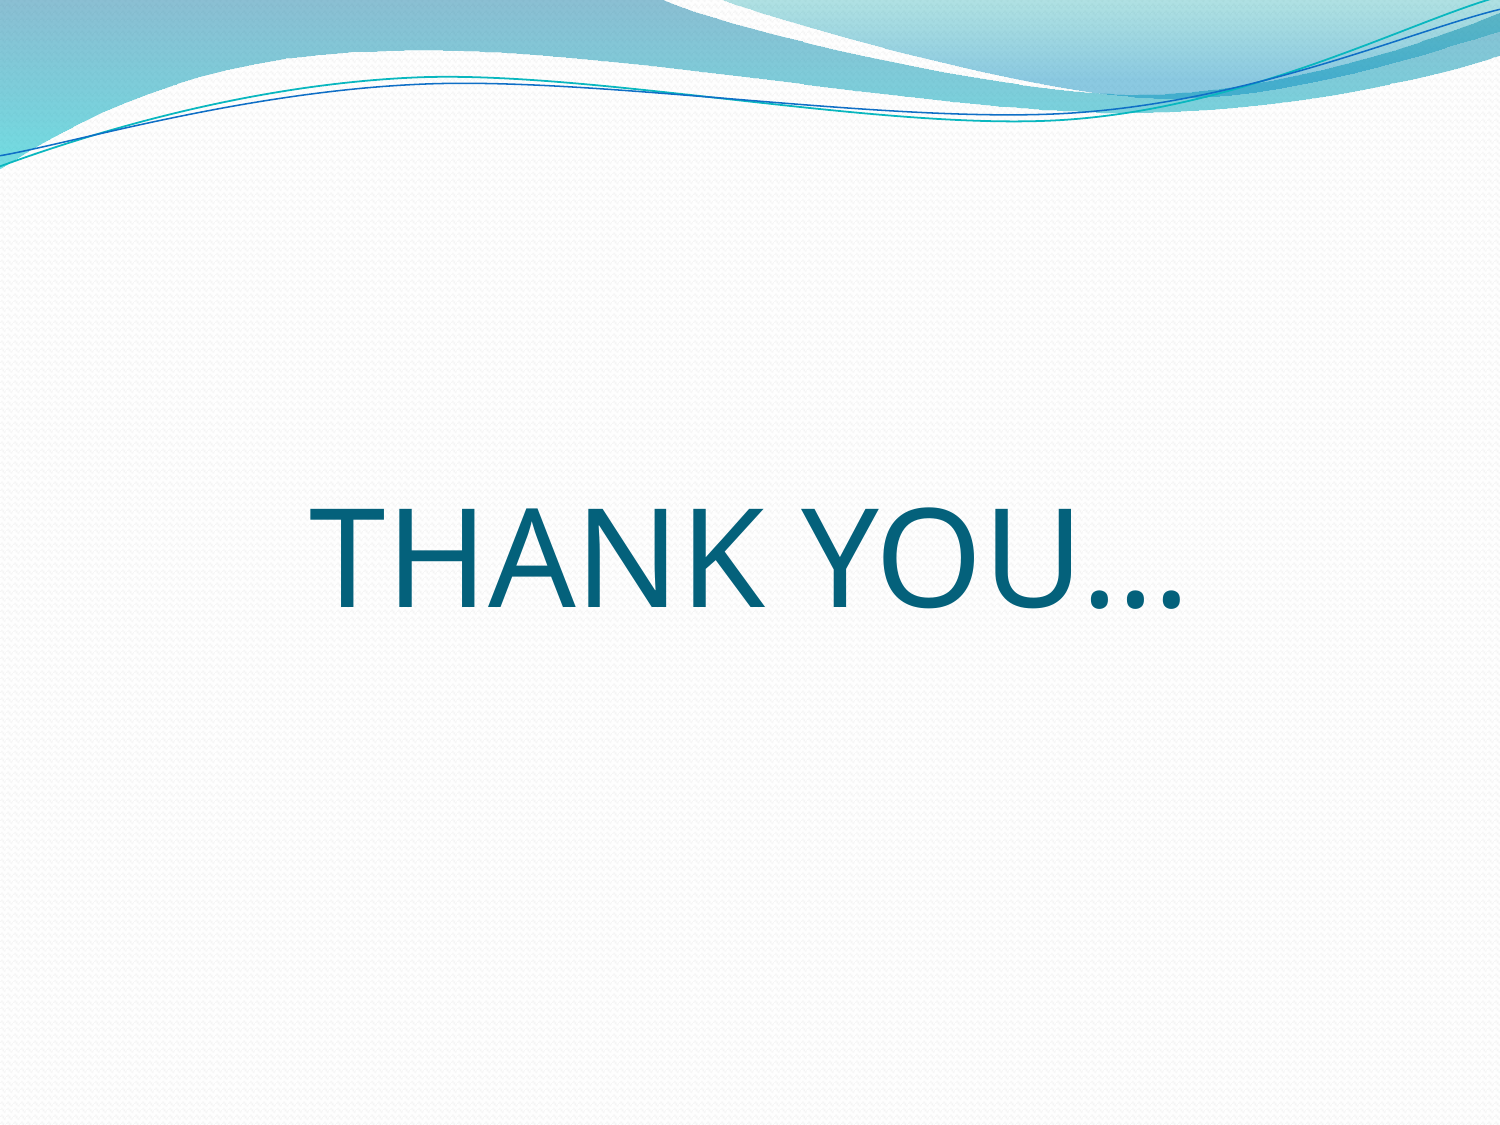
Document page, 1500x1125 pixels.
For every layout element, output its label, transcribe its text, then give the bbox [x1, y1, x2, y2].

text_box THANK YOU… [137, 462, 1363, 643]
